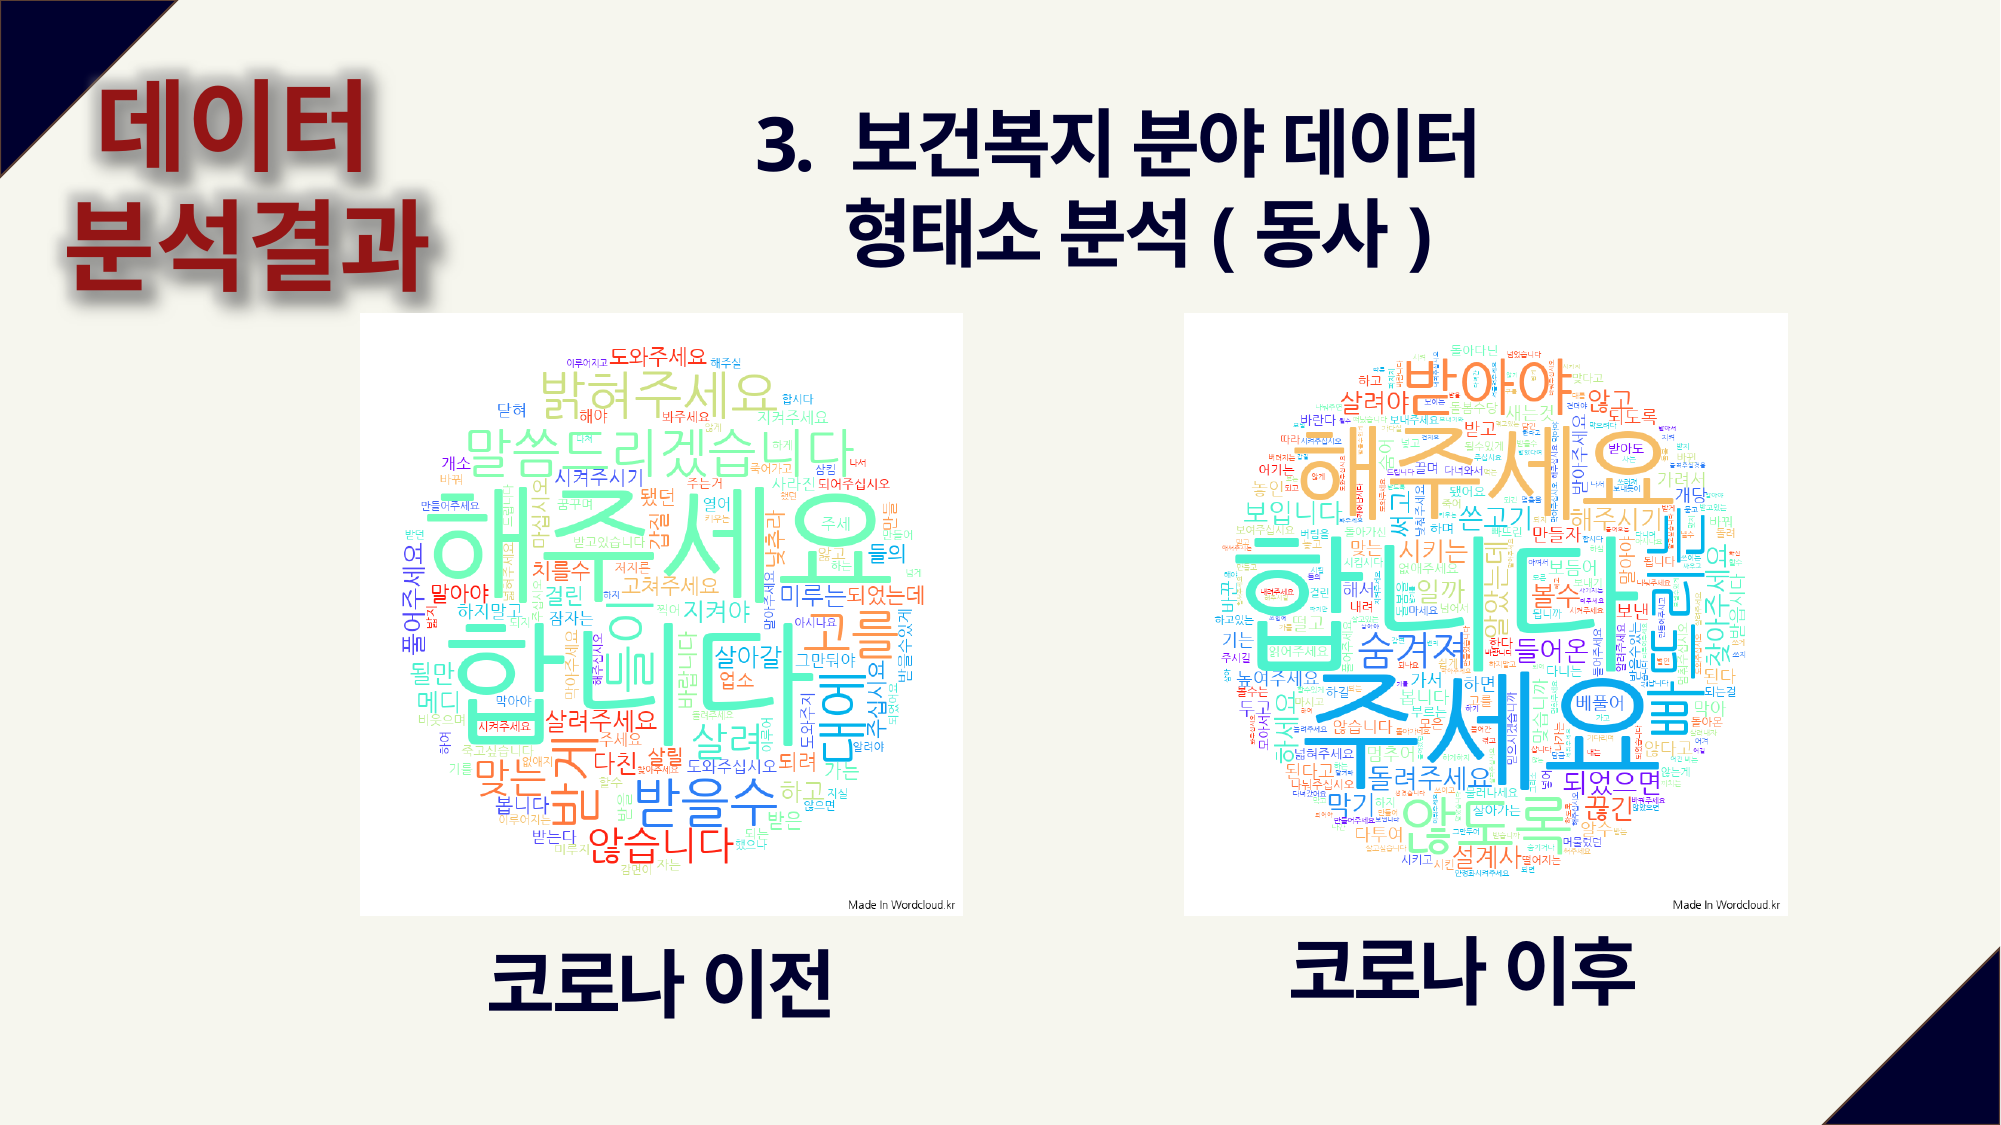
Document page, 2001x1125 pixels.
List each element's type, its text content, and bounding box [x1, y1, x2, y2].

text_box 3. 보건복지 분야 데이터 형태소 분석(동사) [536, 88, 1701, 374]
text_box 데이터 분석결과 [28, 55, 467, 311]
text_box 코로나 이전 [316, 930, 1007, 1035]
picture [1184, 313, 1788, 916]
text_box 코로나 이후 [1168, 916, 1758, 1022]
picture [360, 313, 963, 916]
